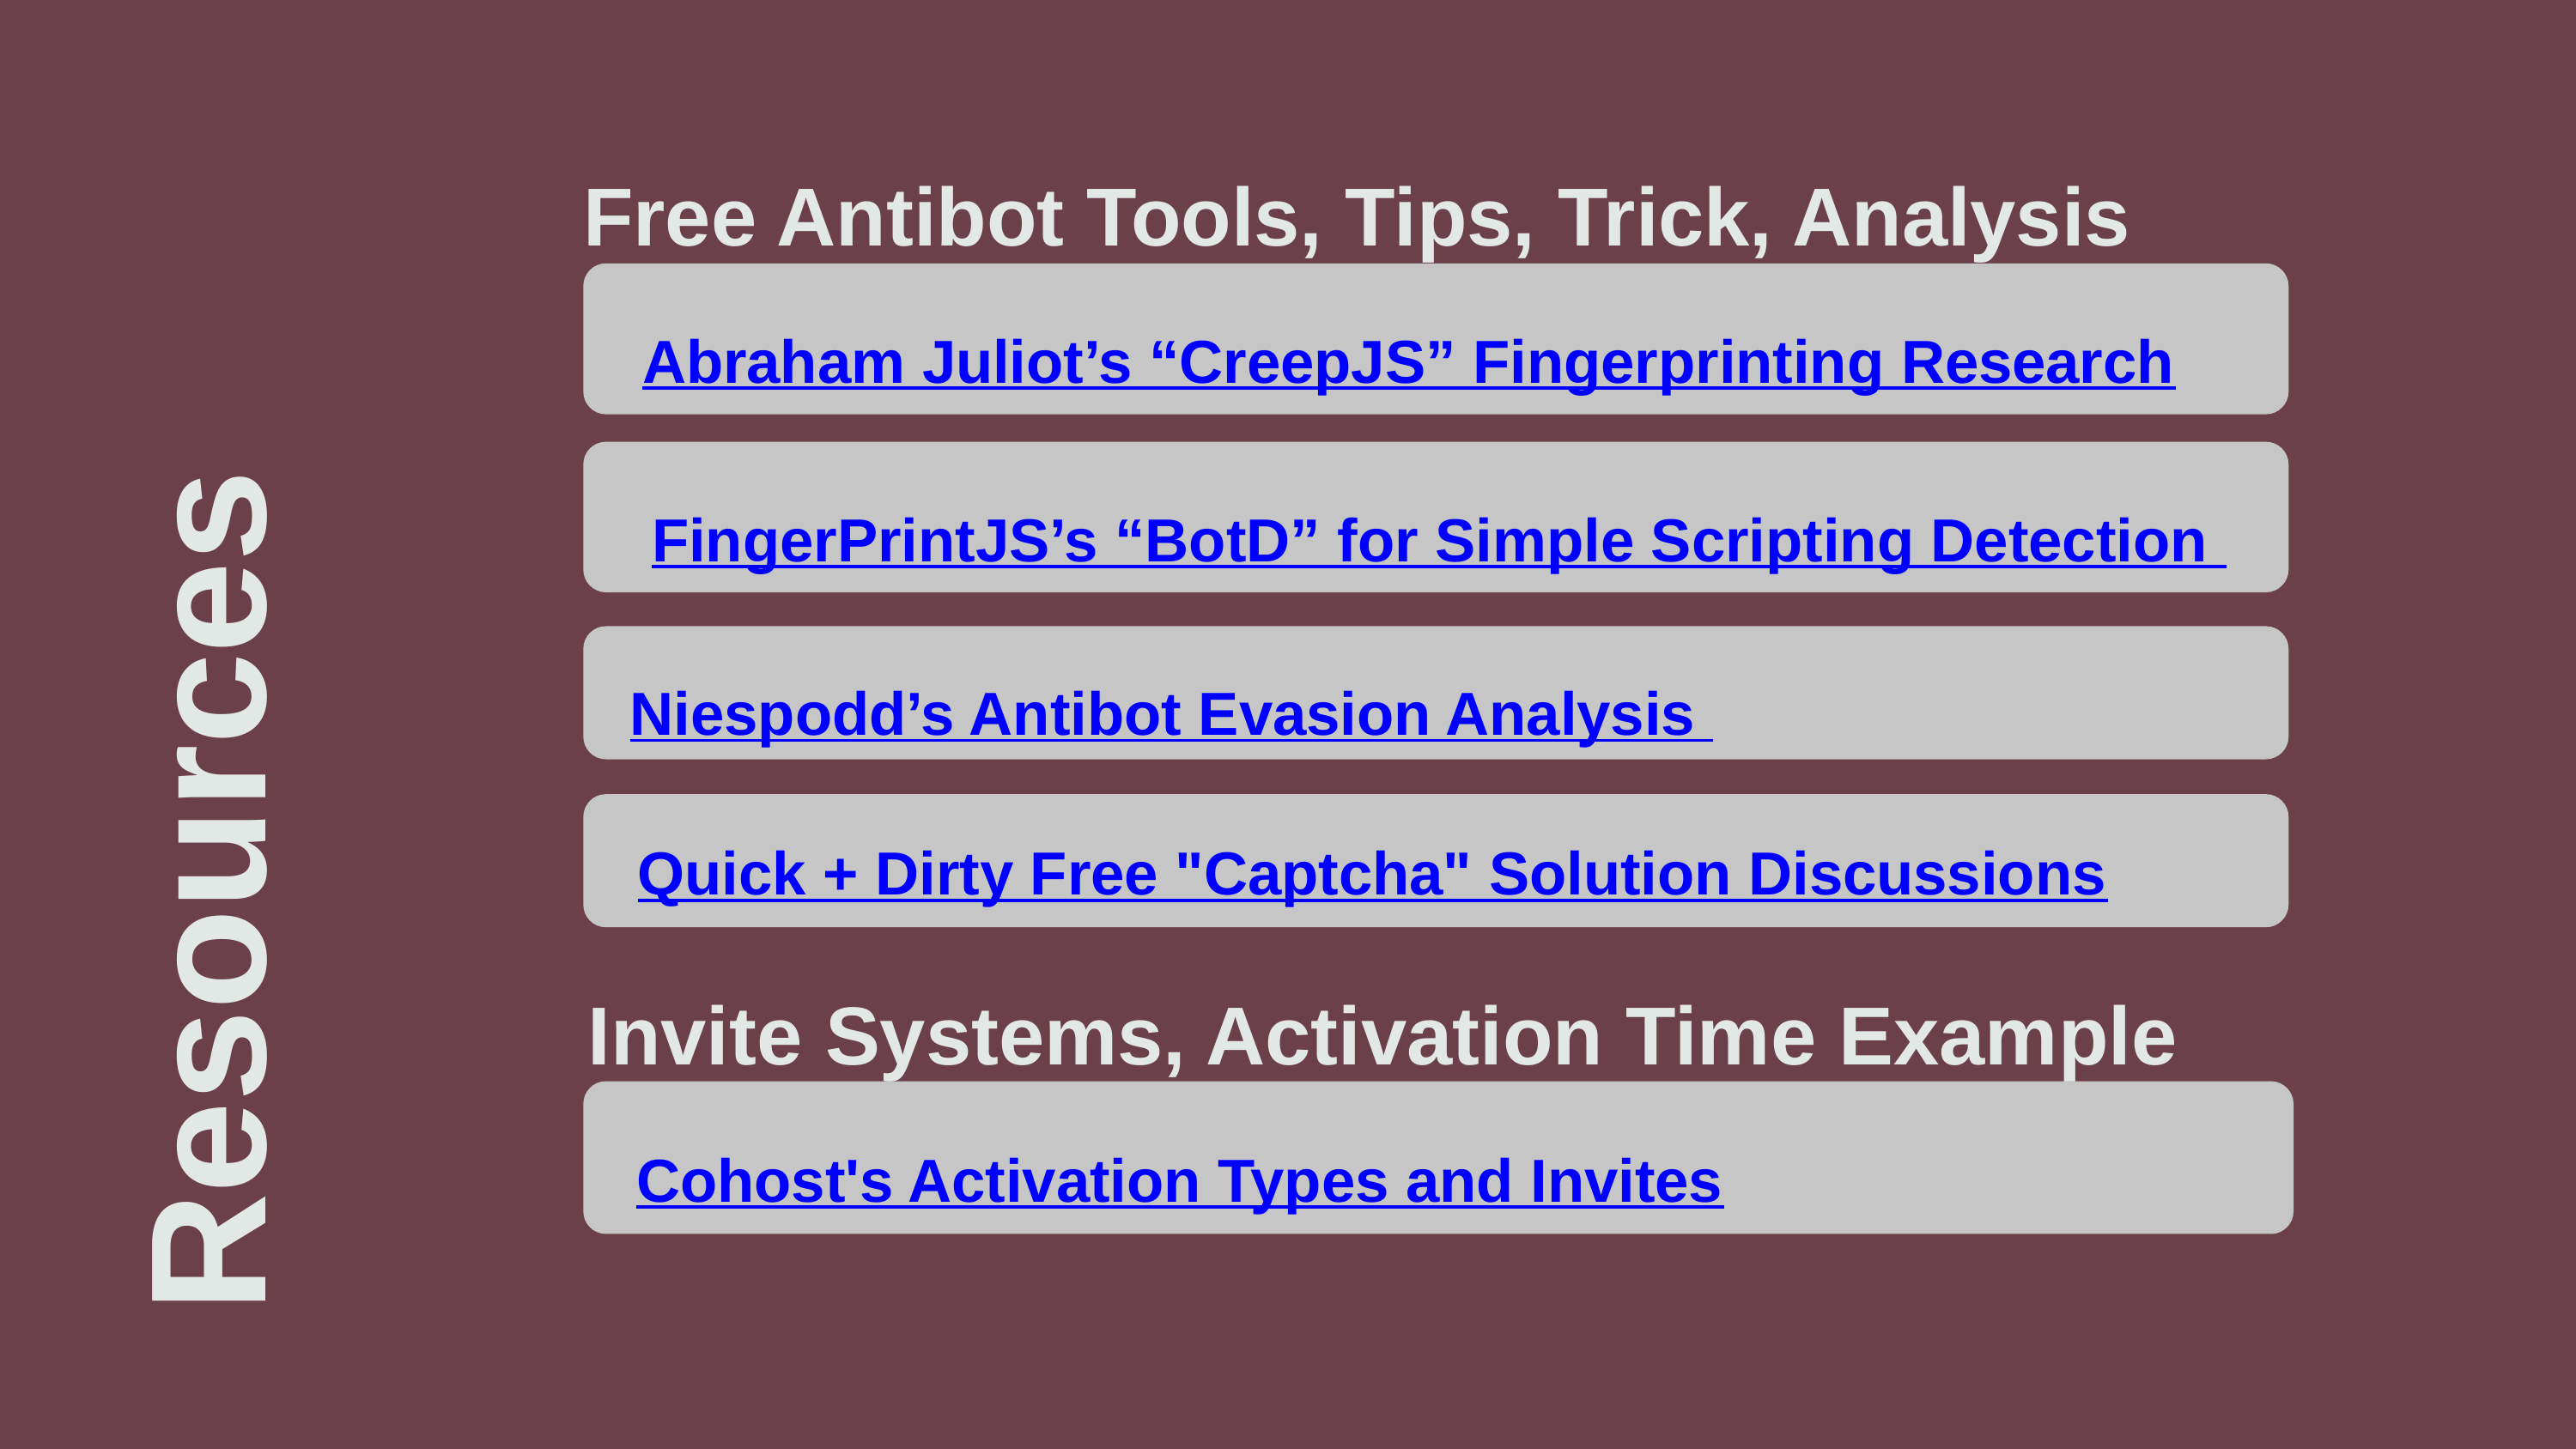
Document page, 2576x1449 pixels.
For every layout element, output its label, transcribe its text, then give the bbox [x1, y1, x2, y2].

text_box Free Antibot Tools, Tips, Trick, Analysis [583, 124, 2432, 263]
text_box Invite Systems, Activation Time Example [588, 943, 2436, 1082]
text_box [583, 263, 2289, 415]
text_box Resources [22, 410, 300, 1372]
text_box Abraham Juliot’s “CreepJS” Fingerprinting Research [630, 293, 2188, 396]
text_box Niespodd’s Antibot Evasion Analysis [623, 645, 1720, 748]
text_box Cohost's Activation Types and Invites [636, 1112, 2291, 1215]
text_box FingerPrintJS’s “BotD” for Simple Scripting Detection [634, 471, 2244, 574]
text_box [583, 441, 2289, 593]
text_box [583, 1081, 2294, 1234]
text_box [583, 626, 2289, 760]
text_box [583, 794, 2289, 928]
text_box Quick + Dirty Free "Captcha" Solution Discussions [634, 805, 2111, 908]
